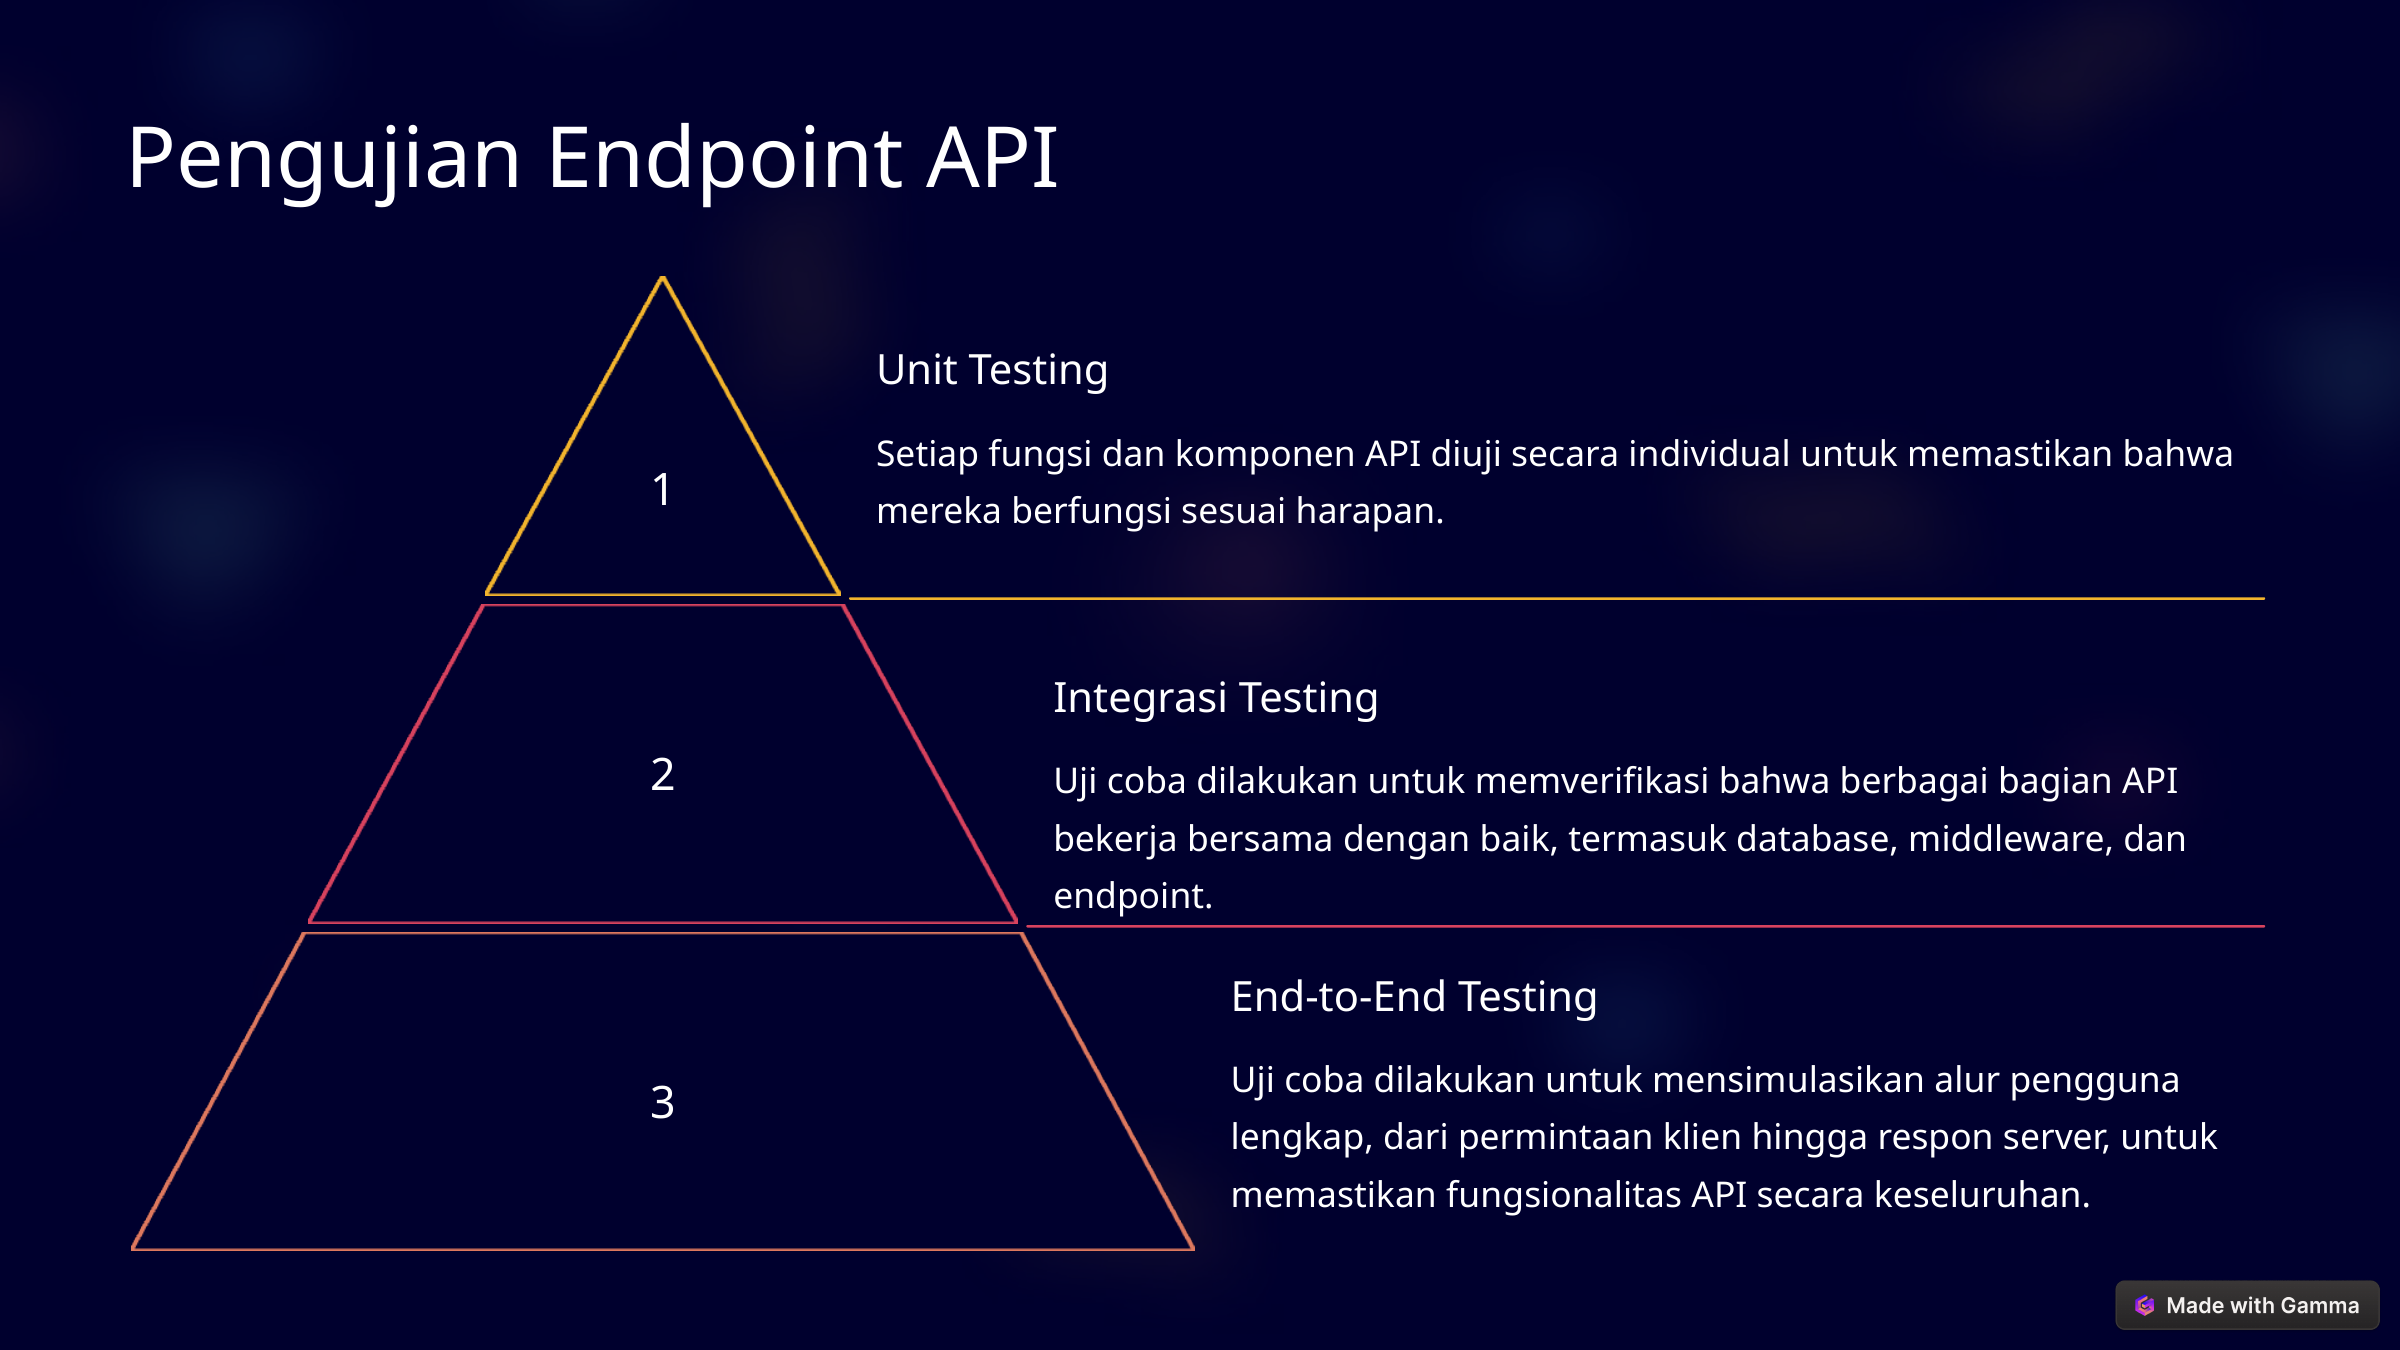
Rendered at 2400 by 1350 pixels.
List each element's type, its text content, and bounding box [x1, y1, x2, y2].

text_box Unit Testing [876, 341, 1299, 395]
picture [485, 276, 841, 596]
text_box Integrasi Testing [1053, 669, 1477, 722]
picture [308, 604, 1018, 924]
text_box Uji coba dilakukan untuk mensimulasikan alur pengguna lengkap, dari permintaan klien hingga respon server, untuk memastikan fungsionalitas API secara keseluruhan. [1230, 1042, 2239, 1215]
text_box Uji coba dilakukan untuk memverifikasi bahwa berbagai bagian API bekerja bersama dengan baik, termasuk database, middleware, dan endpoint. [1053, 743, 2239, 859]
text_box End-to-End Testing [1230, 968, 1654, 1021]
text_box Pengujian Endpoint API [125, 98, 1036, 205]
text_box Setiap fungsi dan komponen API diuji secara individual untuk memastikan bahwa mereka berfungsi sesuai harapan. [876, 415, 2239, 531]
picture [131, 932, 1195, 1251]
picture [2106, 1271, 2389, 1339]
